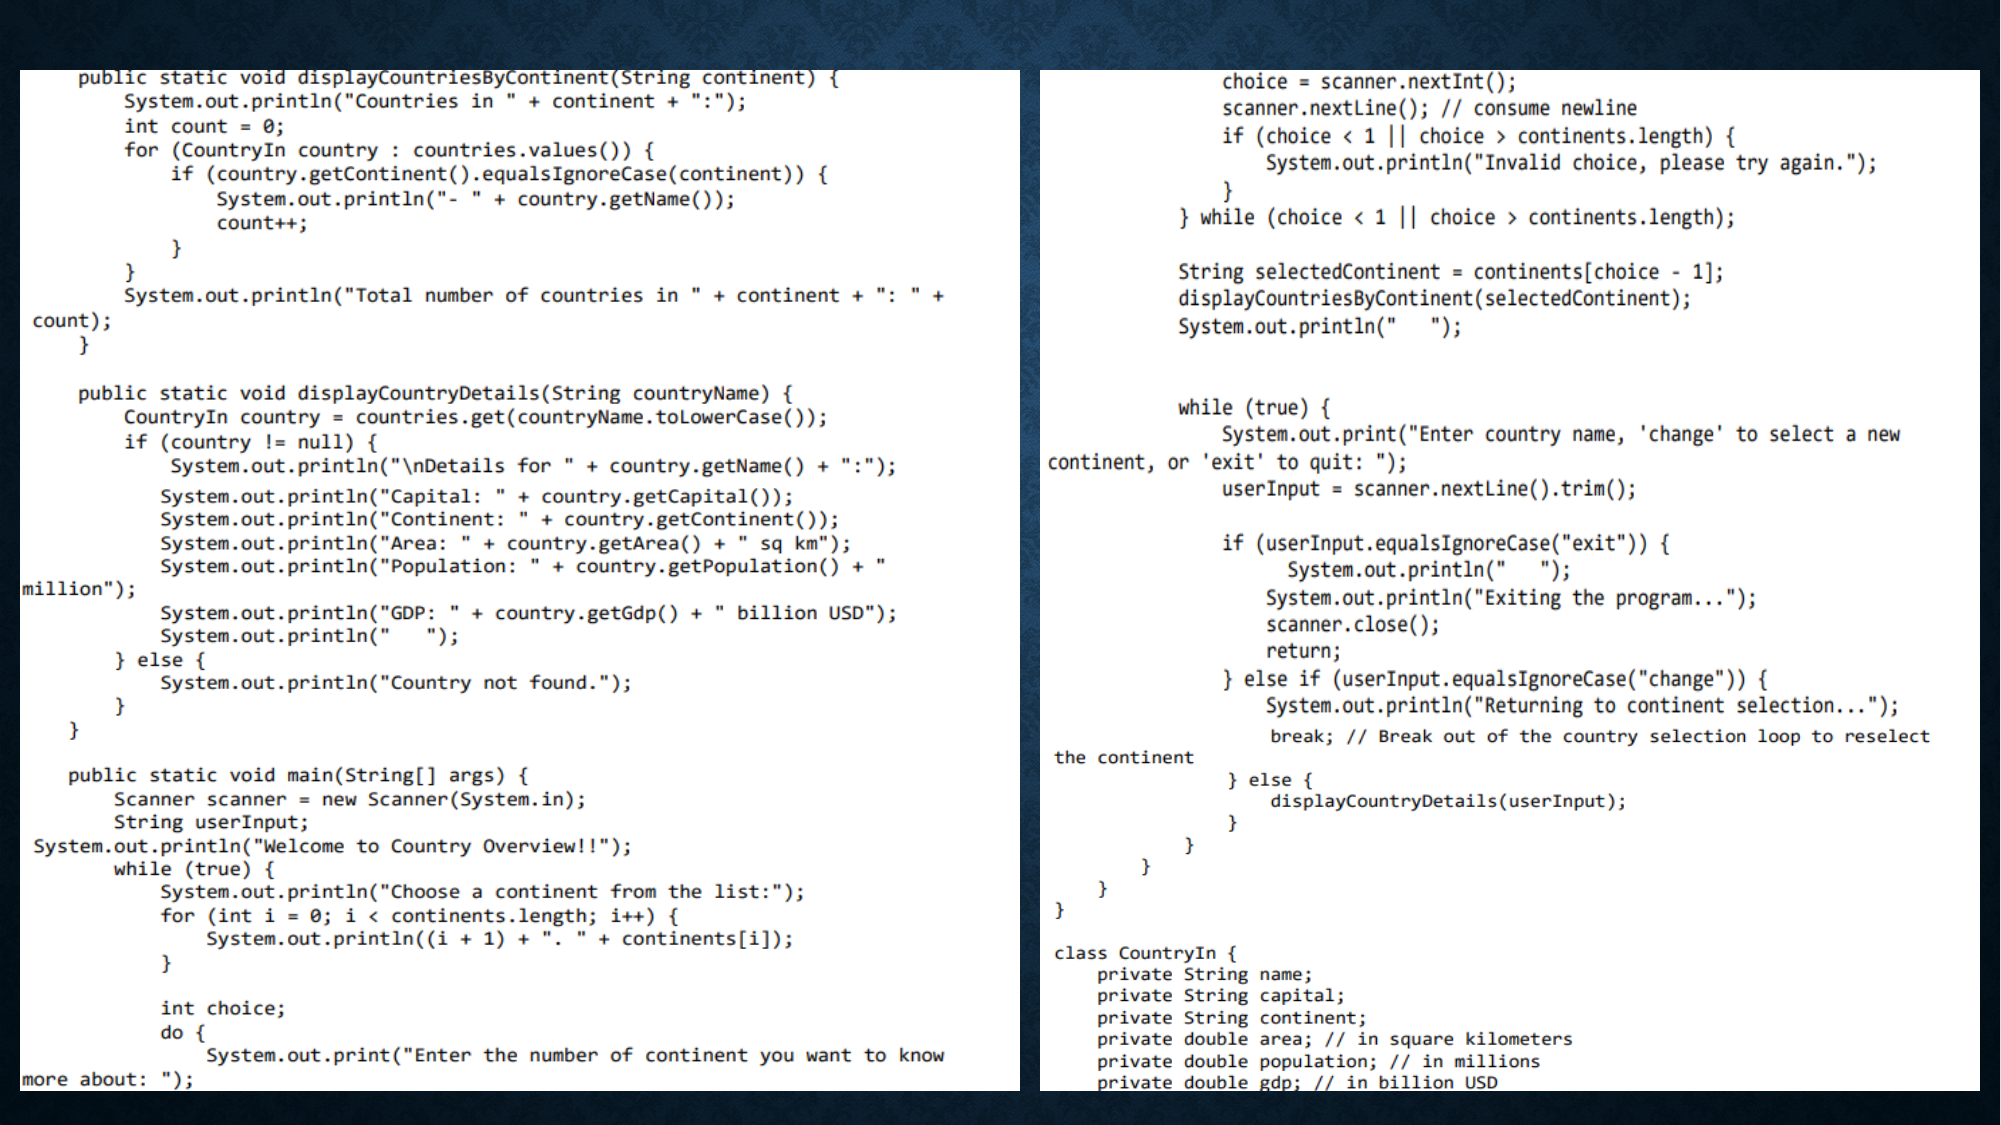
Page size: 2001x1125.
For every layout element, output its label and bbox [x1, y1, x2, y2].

picture [19, 69, 1020, 1092]
picture [1040, 69, 1980, 1092]
